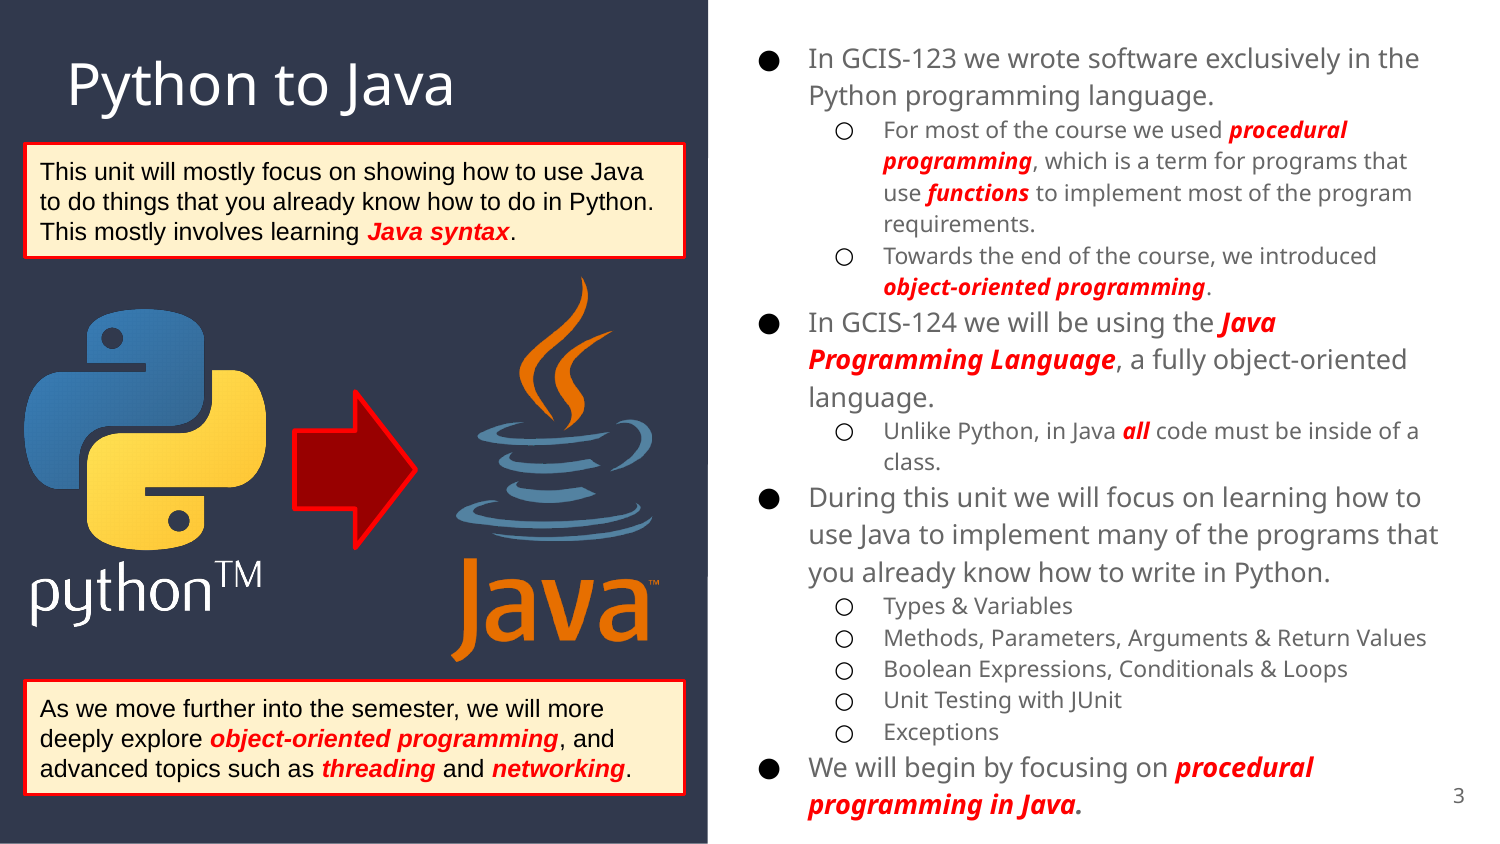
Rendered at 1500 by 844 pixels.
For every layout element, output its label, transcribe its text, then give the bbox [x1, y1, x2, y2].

text_box [294, 391, 415, 548]
list In GCIS-123 we wrote software exclusively in the Python programming language. For most of the course we used procedural programming, which is a term for programs that use functions to implement most of the program requirements. Towards the end of the course, we introduced object-oriented programming. In GCIS-124 we will be using the Java Programming Language, a fully object-oriented language. Unlike Python, in Java all code must be inside of a class. During this unit we will focus on learning how to use Java to implement many of the programs that you already know how to write in Python. Types & Variables Methods, Parameters, Arguments & Return Values Boolean Expressions, Conditionals & Loops Unit Testing with JUnit Exceptions We will begin by focusing on procedural programming in Java. [718, 21, 1459, 804]
picture [24, 309, 266, 629]
title Python to Java [51, 32, 660, 137]
slide_number ‹#› [1389, 764, 1480, 830]
list As we move further into the semester, we will more deeply explore object-oriented programming, and advanced topics such as threading and networking. [23, 679, 686, 796]
picture [420, 275, 685, 663]
list This unit will mostly focus on showing how to use Java to do things that you already know how to do in Python. This mostly involves learning Java syntax. [23, 142, 686, 259]
